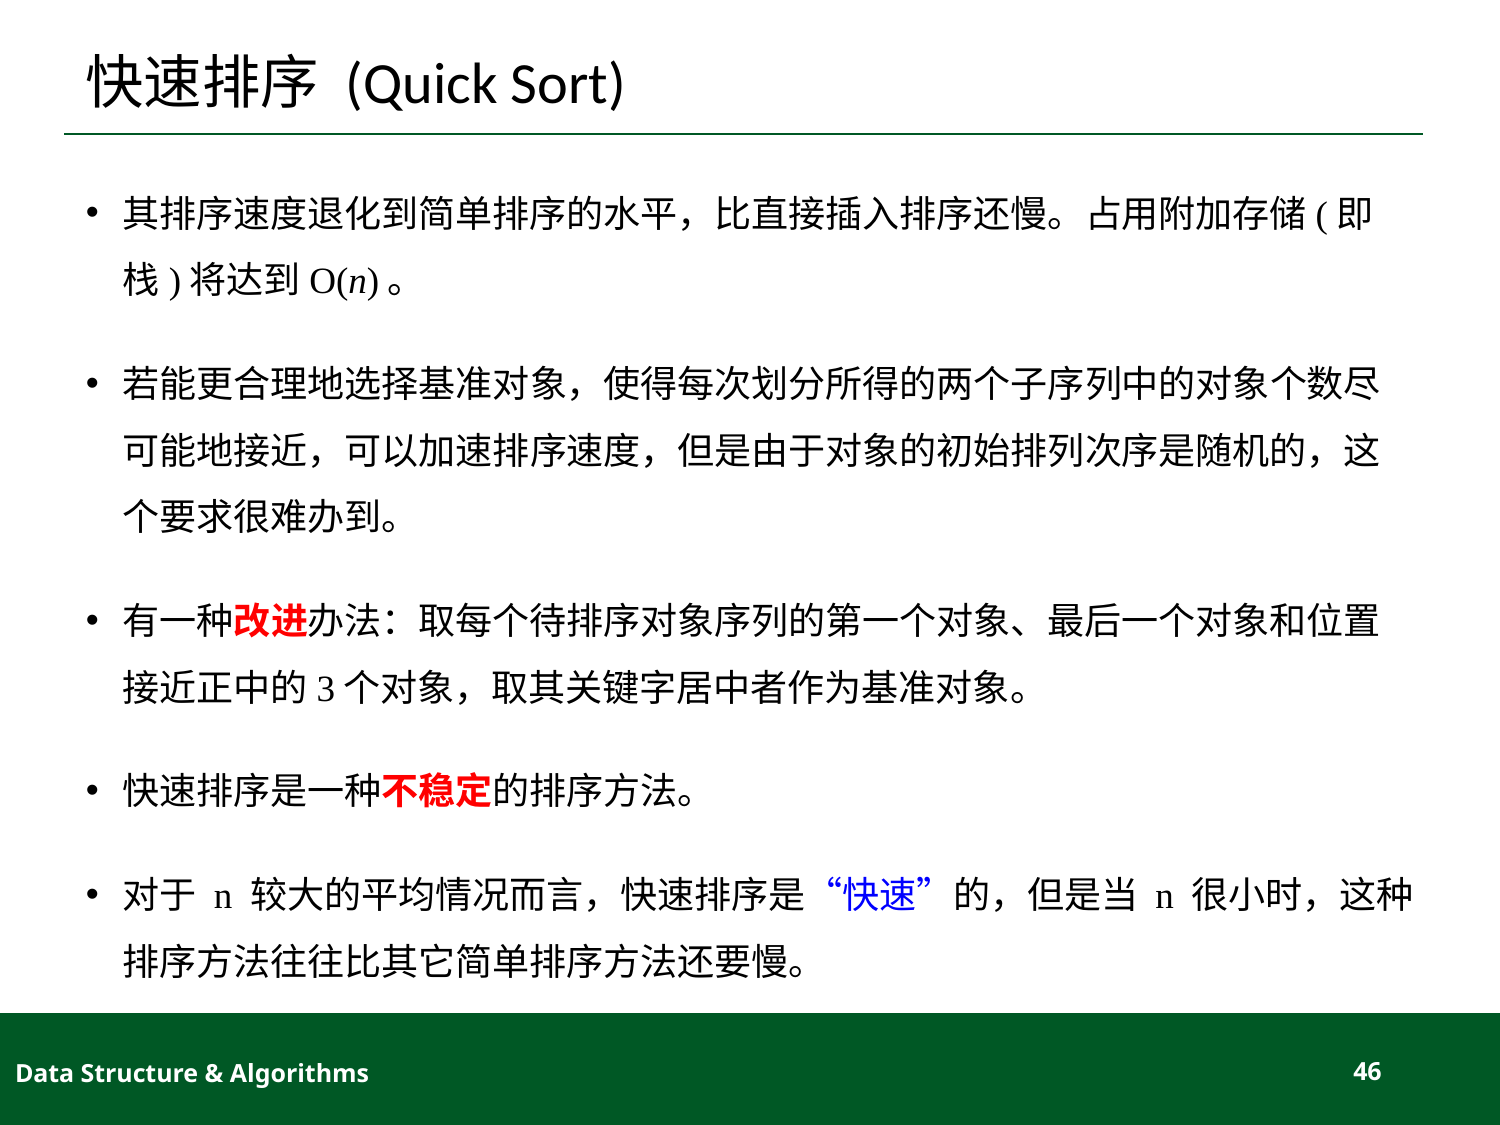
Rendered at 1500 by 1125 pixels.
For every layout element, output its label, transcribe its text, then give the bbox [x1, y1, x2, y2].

title 快速排序 (Quick Sort) [70, 34, 1430, 135]
list 其排序速度退化到简单排序的水平，比直接插入排序还慢。占用附加存储(即栈)将达到O(n)。 若能更合理地选择基准对象，使得每次划分所得的两个子序列中的对象个数尽可能地接近，可以加速排序速度，但是由于对象的初始排列次序是随机的，这个要求很难办到。 有一种改进办法：取每个待排序对象序列的第一个对象、最后一个对象和位置接近正中的3个对象，取其关键字居中者作为基准对象。 快速排序是一种不稳定的排序方法。 对于 n 较大的平均情况而言，快速排序是“快速”的，但是当 n 很小时，这种排序方法往往比其它简单排序方法还要慢。 [70, 160, 1430, 991]
footer Data Structure & Algorithms [0, 1042, 507, 1103]
slide_number 46 [1059, 1042, 1397, 1103]
